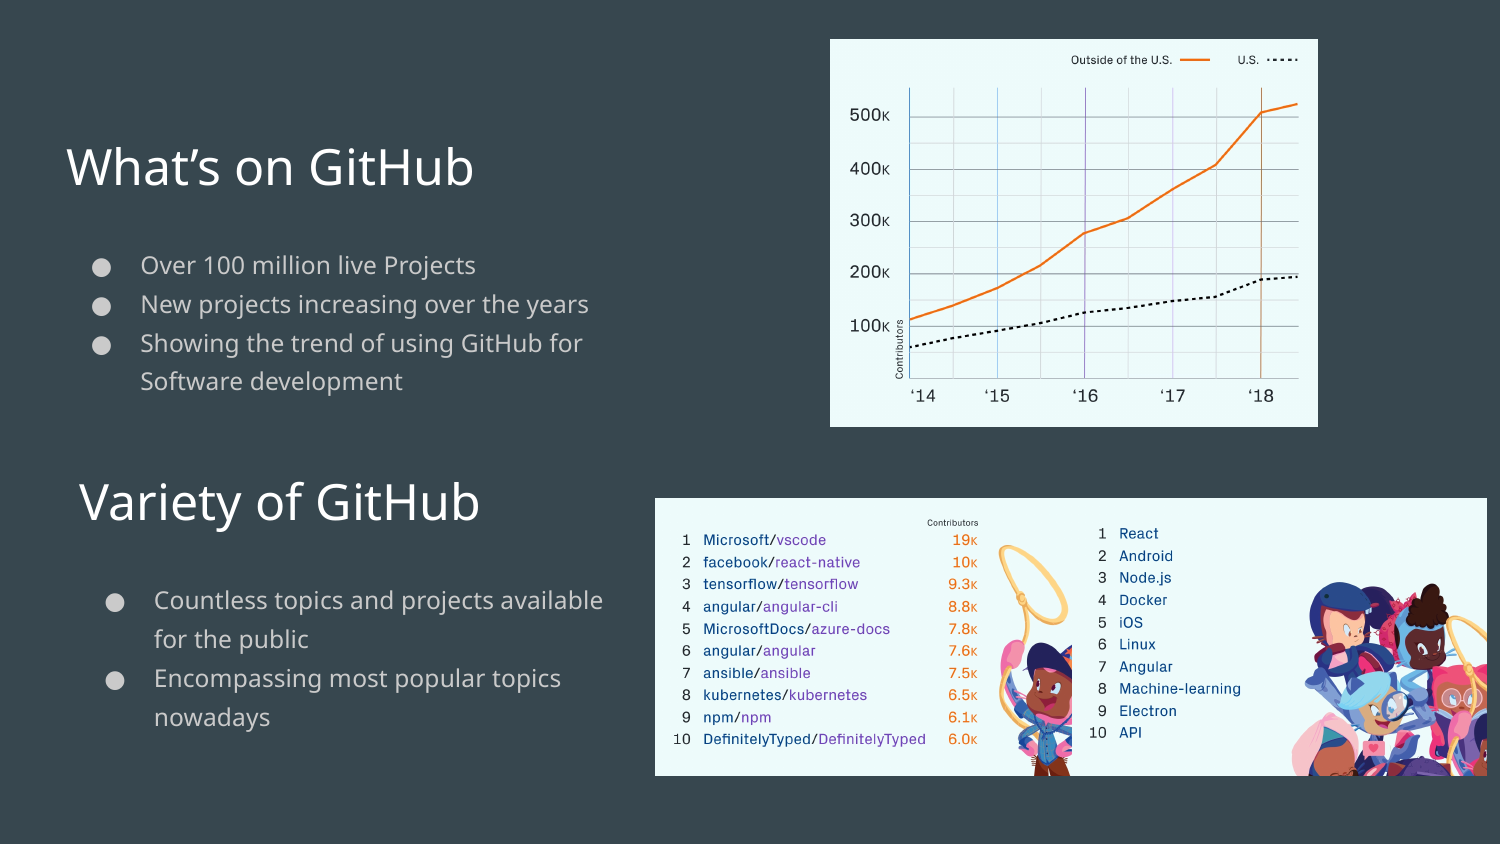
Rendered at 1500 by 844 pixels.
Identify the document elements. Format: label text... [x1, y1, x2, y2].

title What’s on GitHub [51, 91, 512, 216]
picture [829, 38, 1319, 427]
title Variety of GitHub [64, 426, 526, 551]
list Countless topics and projects available for the public Encompassing most popular topics nowadays [64, 563, 650, 750]
picture [655, 498, 1488, 776]
list Over 100 million live Projects New projects increasing over the years Showing the trend of using GitHub for Software development [51, 227, 669, 414]
